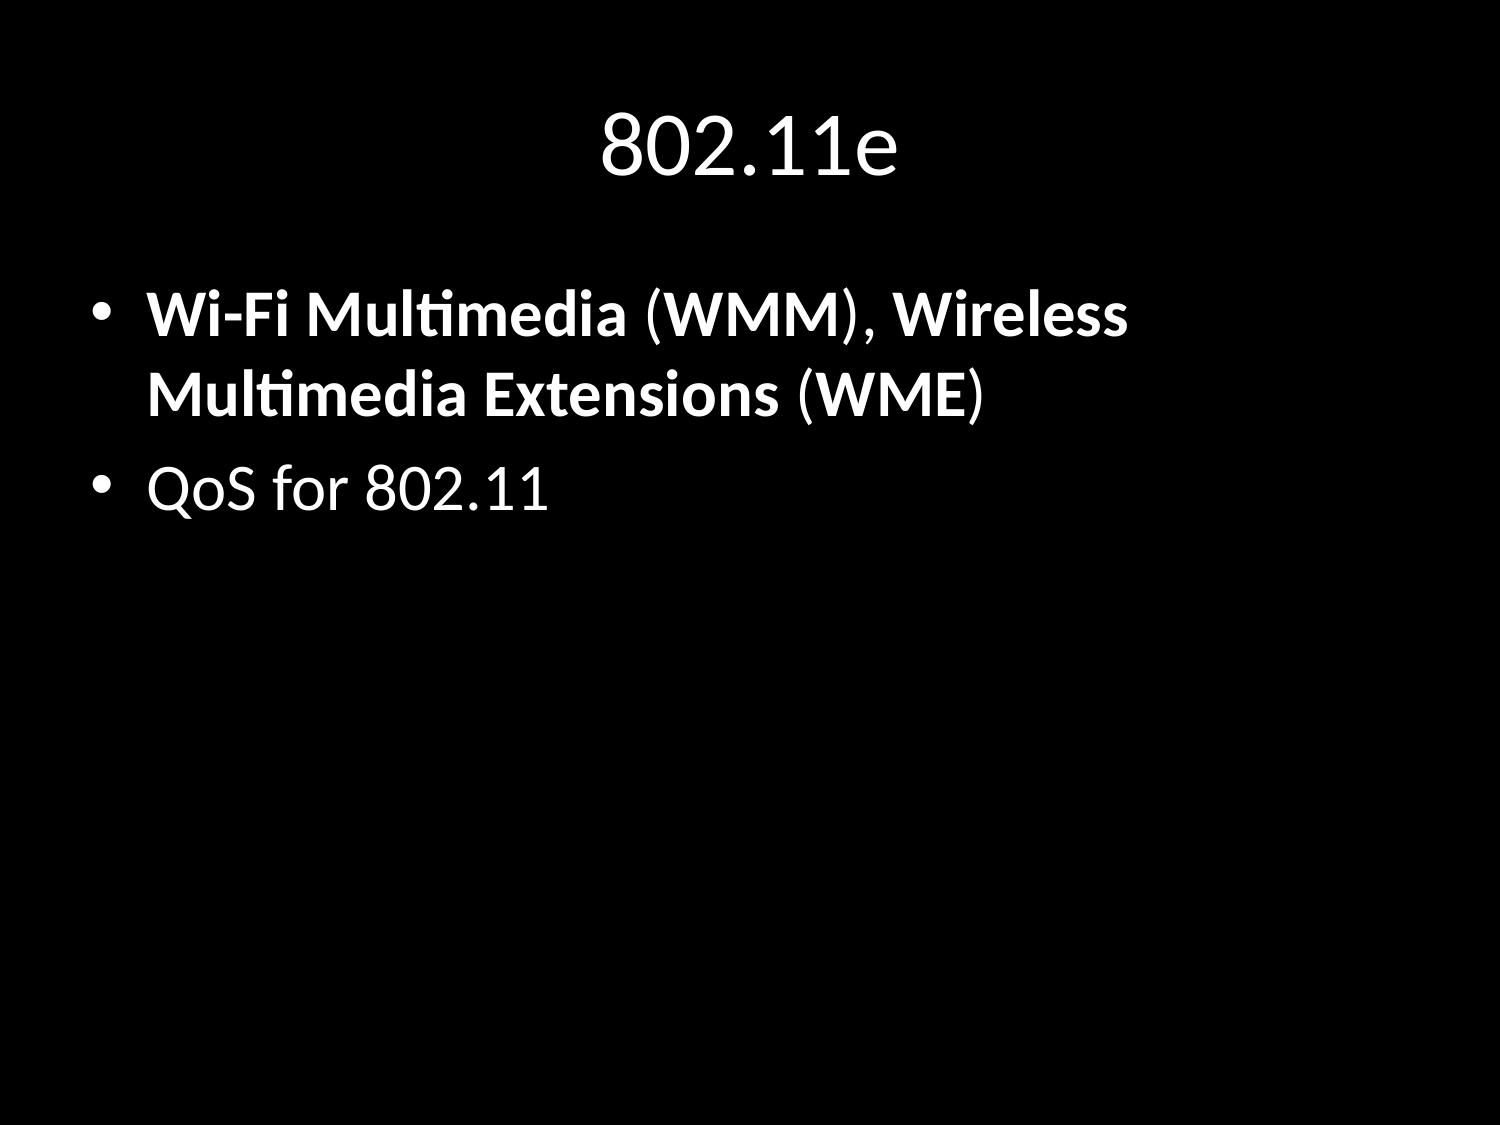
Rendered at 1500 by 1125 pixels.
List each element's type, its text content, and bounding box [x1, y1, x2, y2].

title 802.11e [75, 45, 1425, 233]
list Wi-Fi Multimedia (WMM), Wireless Multimedia Extensions (WME) QoS for 802.11 [75, 262, 1425, 1005]
